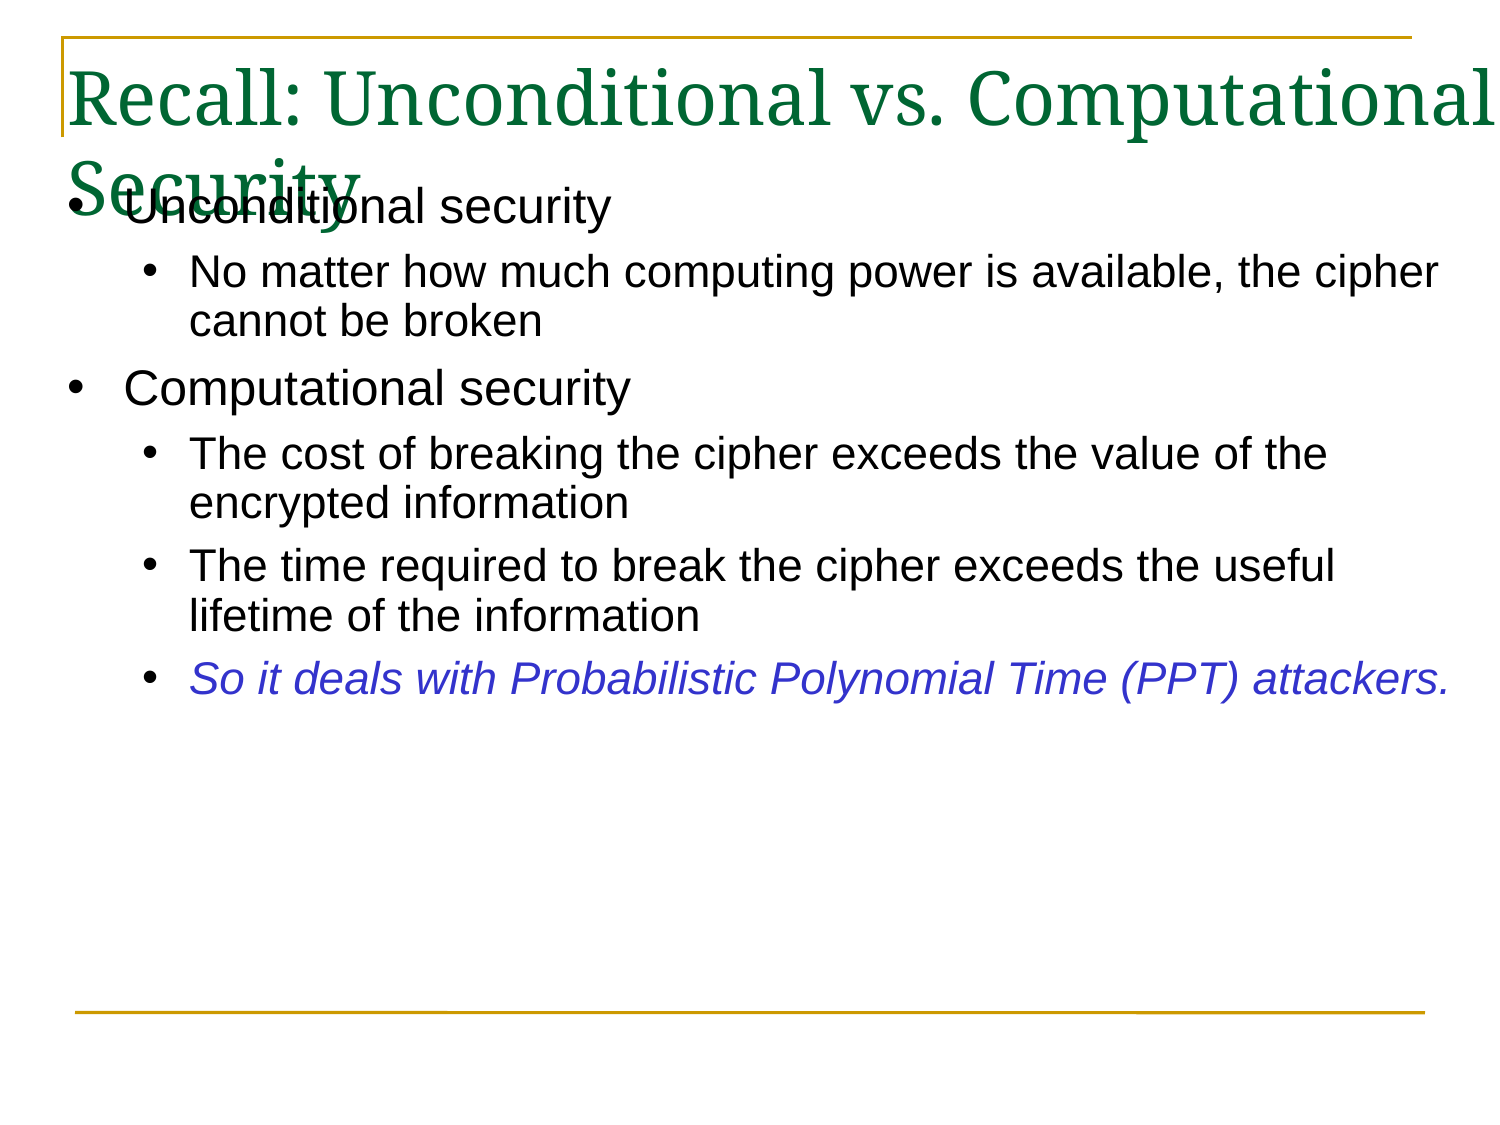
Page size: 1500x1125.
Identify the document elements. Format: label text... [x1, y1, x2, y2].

list Unconditional security No matter how much computing power is available, the cipher cannot be broken Computational security The cost of breaking the cipher exceeds the value of the encrypted information The time required to break the cipher exceeds the useful lifetime of the information So it deals with Probabilistic Polynomial Time (PPT) attackers. [52, 172, 1500, 1011]
title Recall: Unconditional vs. Computational Security [52, 42, 1500, 172]
